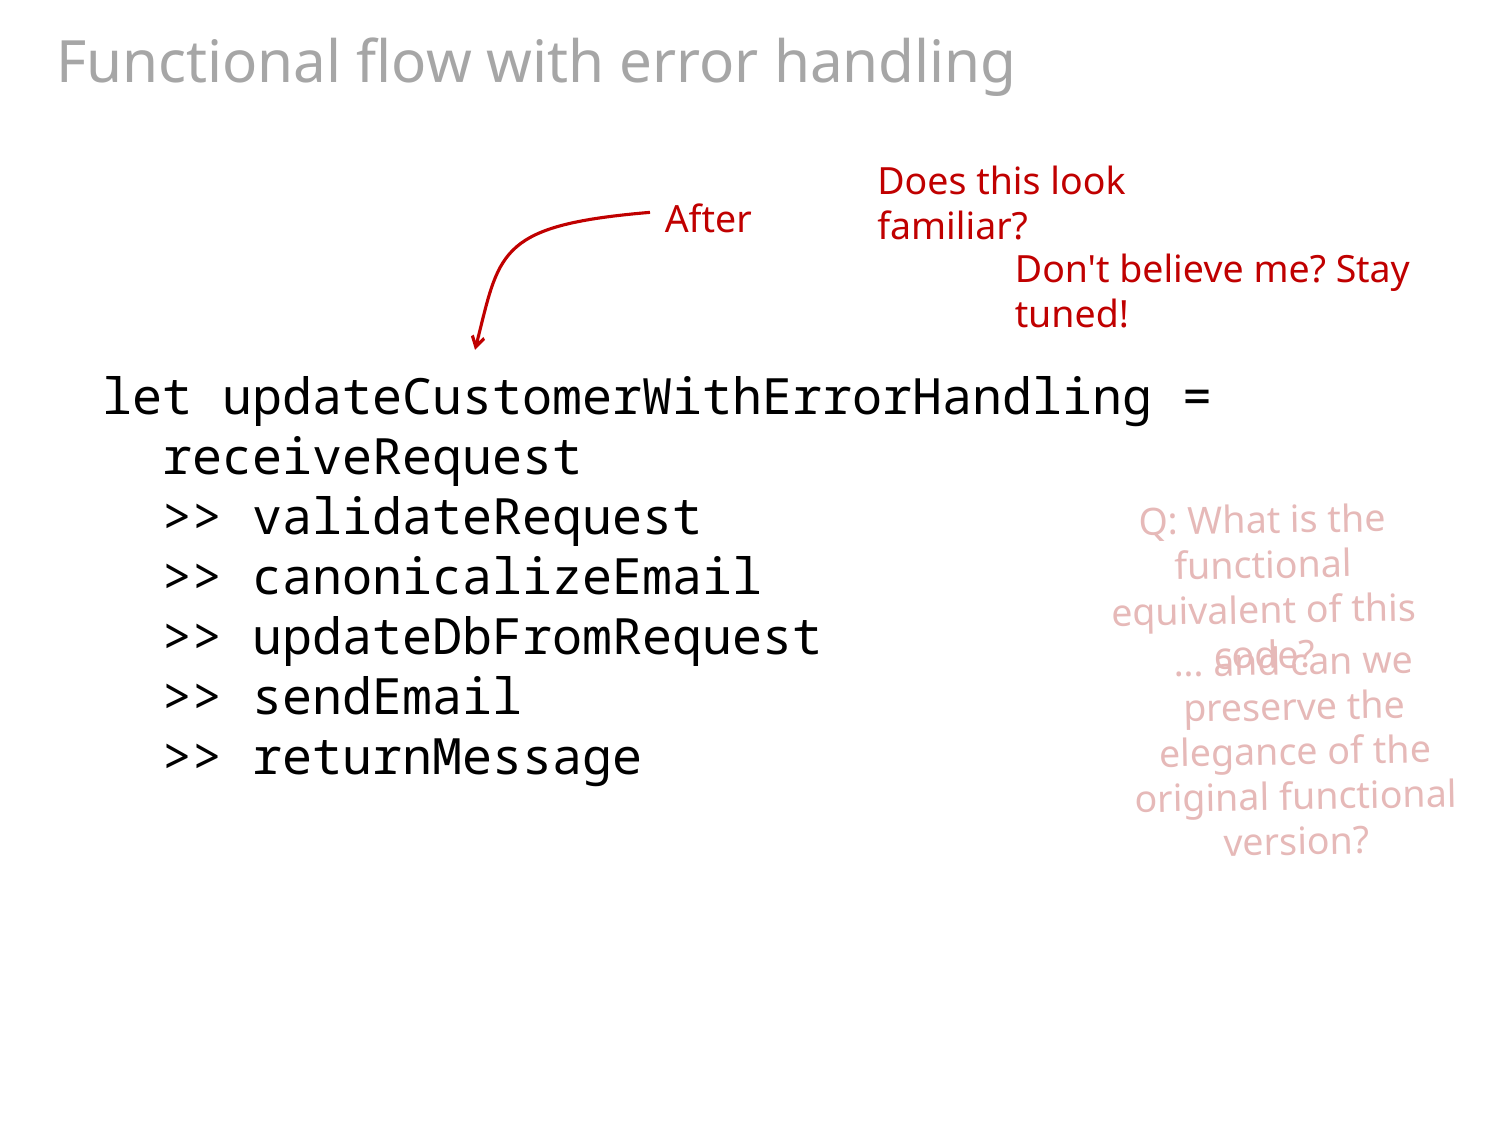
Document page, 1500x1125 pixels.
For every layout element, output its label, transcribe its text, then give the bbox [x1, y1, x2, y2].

text_box Don't believe me? Stay tuned! [1018, 237, 1475, 343]
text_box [474, 187, 1014, 351]
text_box let updateCustomerWithErrorHandling = receiveRequest >> validateRequest >> canonicalizeEmail >> updateDbFromRequest >> sendEmail >> returnMessage [87, 237, 1413, 793]
text_box ... and can we preserve the elegance of the original functional version? [1087, 626, 1500, 874]
text_box Does this look familiar? [862, 149, 1226, 237]
text_box Q: What is the functional equivalent of this code? [1061, 484, 1465, 687]
title Functional flow with error handling [41, 19, 1459, 100]
